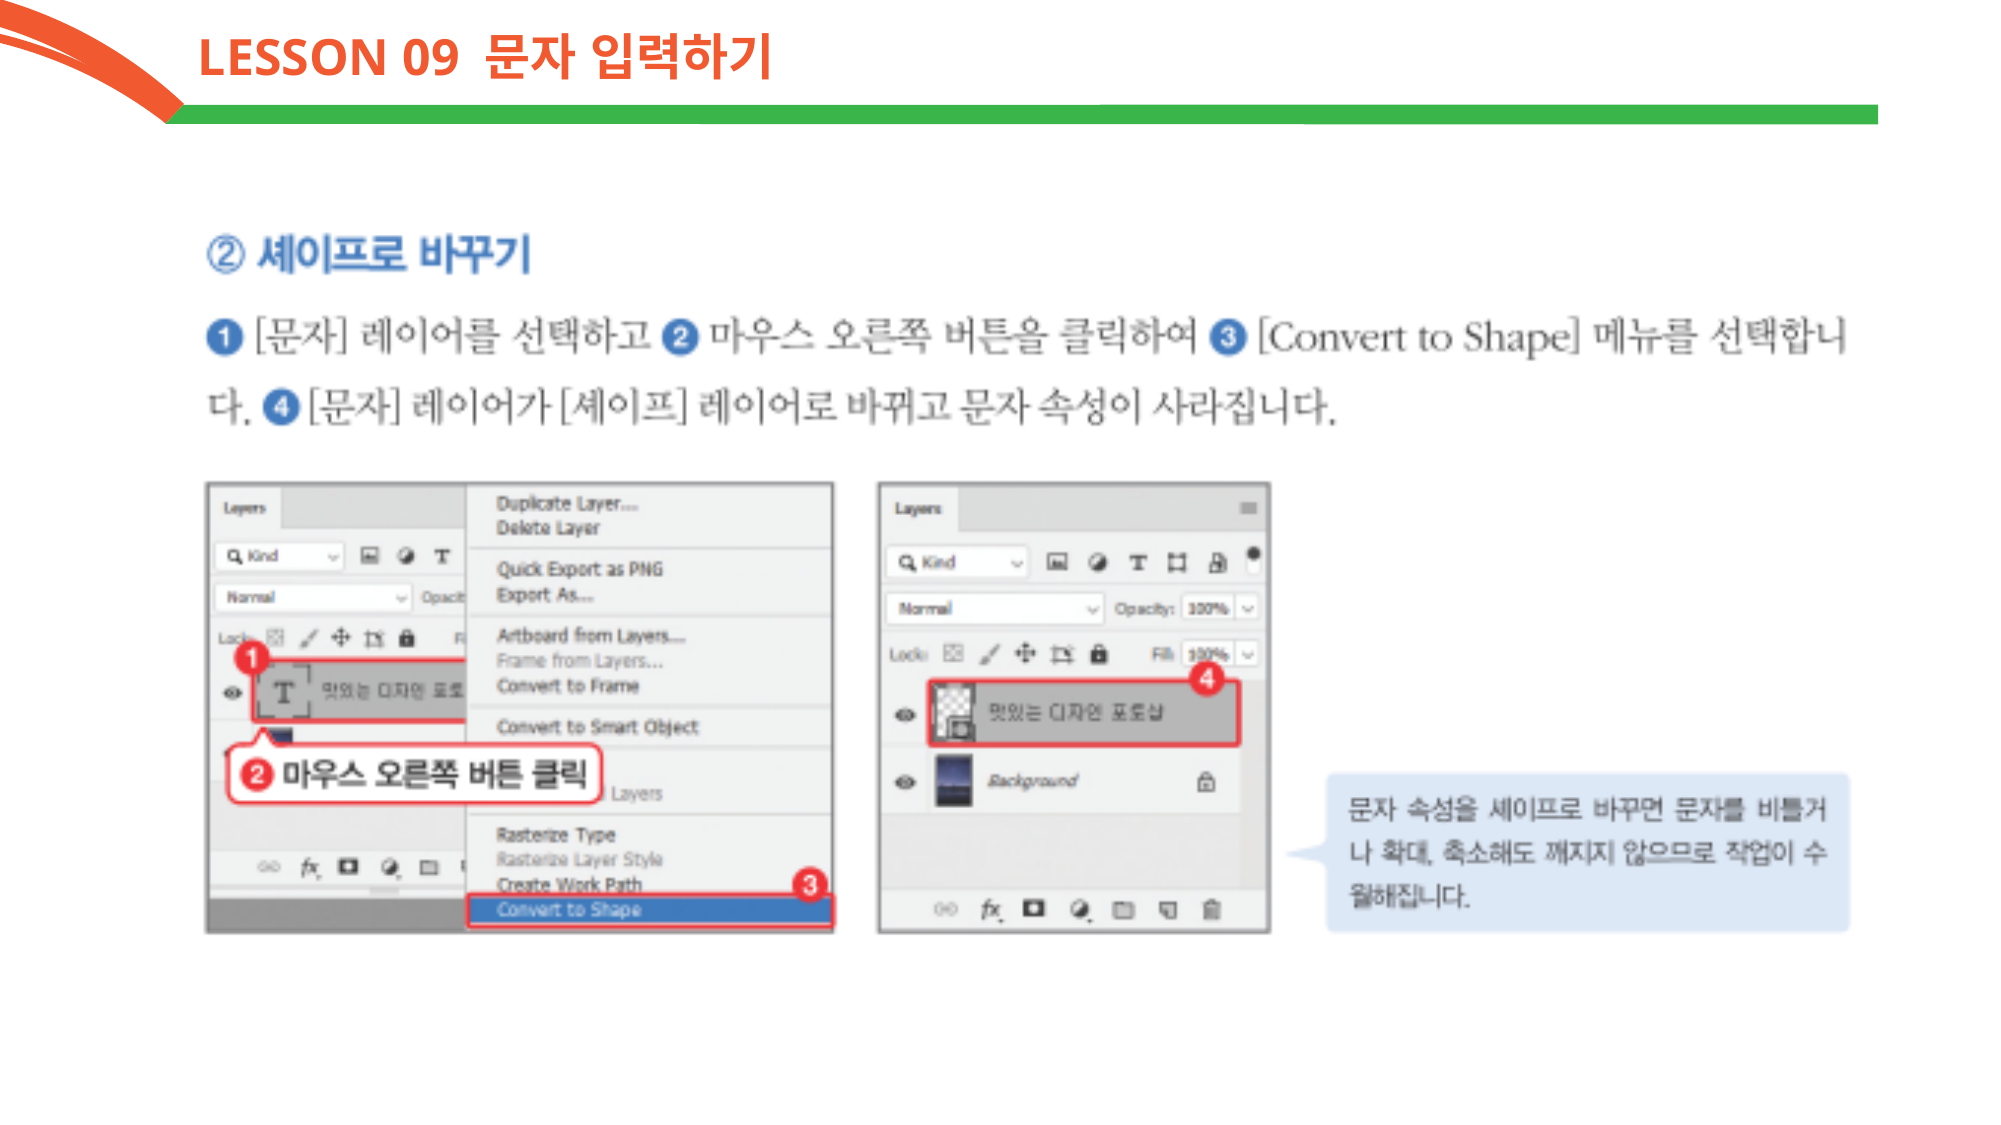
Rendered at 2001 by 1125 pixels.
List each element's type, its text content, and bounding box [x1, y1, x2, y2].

picture [198, 231, 1861, 945]
title LESSON 09 문자 입력하기 [183, 24, 1836, 95]
